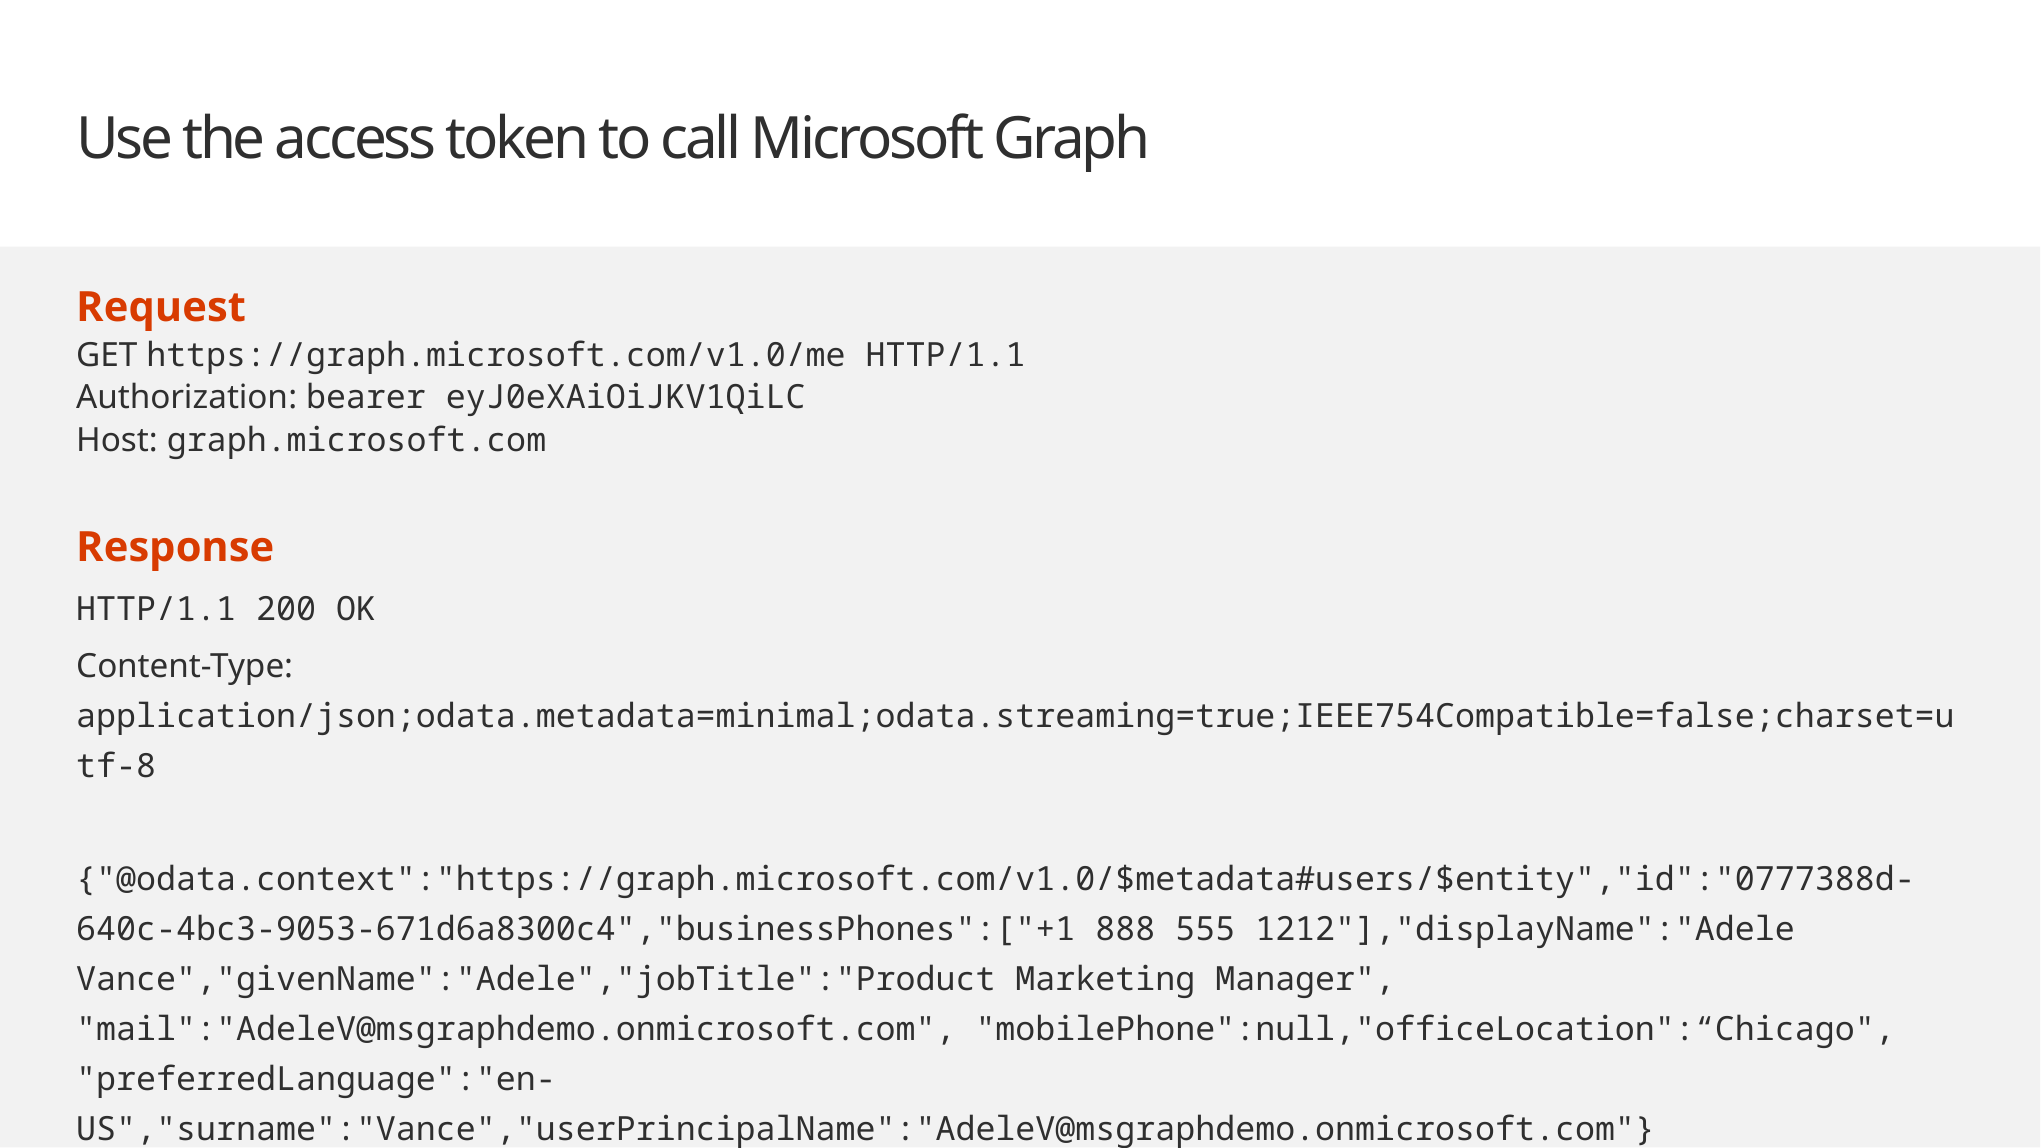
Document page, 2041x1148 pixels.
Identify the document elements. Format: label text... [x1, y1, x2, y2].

list Request GET https://graph.microsoft.com/v1.0/me HTTP/1.1 Authorization: bearer eyJ0eXAiOiJKV1QiLC Host: graph.microsoft.com [76, 286, 1969, 520]
text_box [0, 246, 2041, 1148]
title Use the access token to call Microsoft Graph [76, 103, 1969, 172]
text_box Response HTTP/1.1 200 OK Content-Type: application/json;odata.metadata=minimal;odata.streaming=true;IEEE754Compatible=false;charset=utf-8 {"@odata.context":"https://graph.microsoft.com/v1.0/$metadata#users/$entity","id":"0777388d-640c-4bc3-9053-671d6a8300c4","businessPhones":["+1 888 555 1212"],"displayName":"Adele Vance","givenName":"Adele","jobTitle":"Product Marketing Manager", "mail":"AdeleV@msgraphdemo.onmicrosoft.com", "mobilePhone":null,"officeLocation":“Chicago", "preferredLanguage":"en-US","surname":"Vance","userPrincipalName":"AdeleV@msgraphdemo.onmicrosoft.com"} [76, 520, 1969, 1148]
